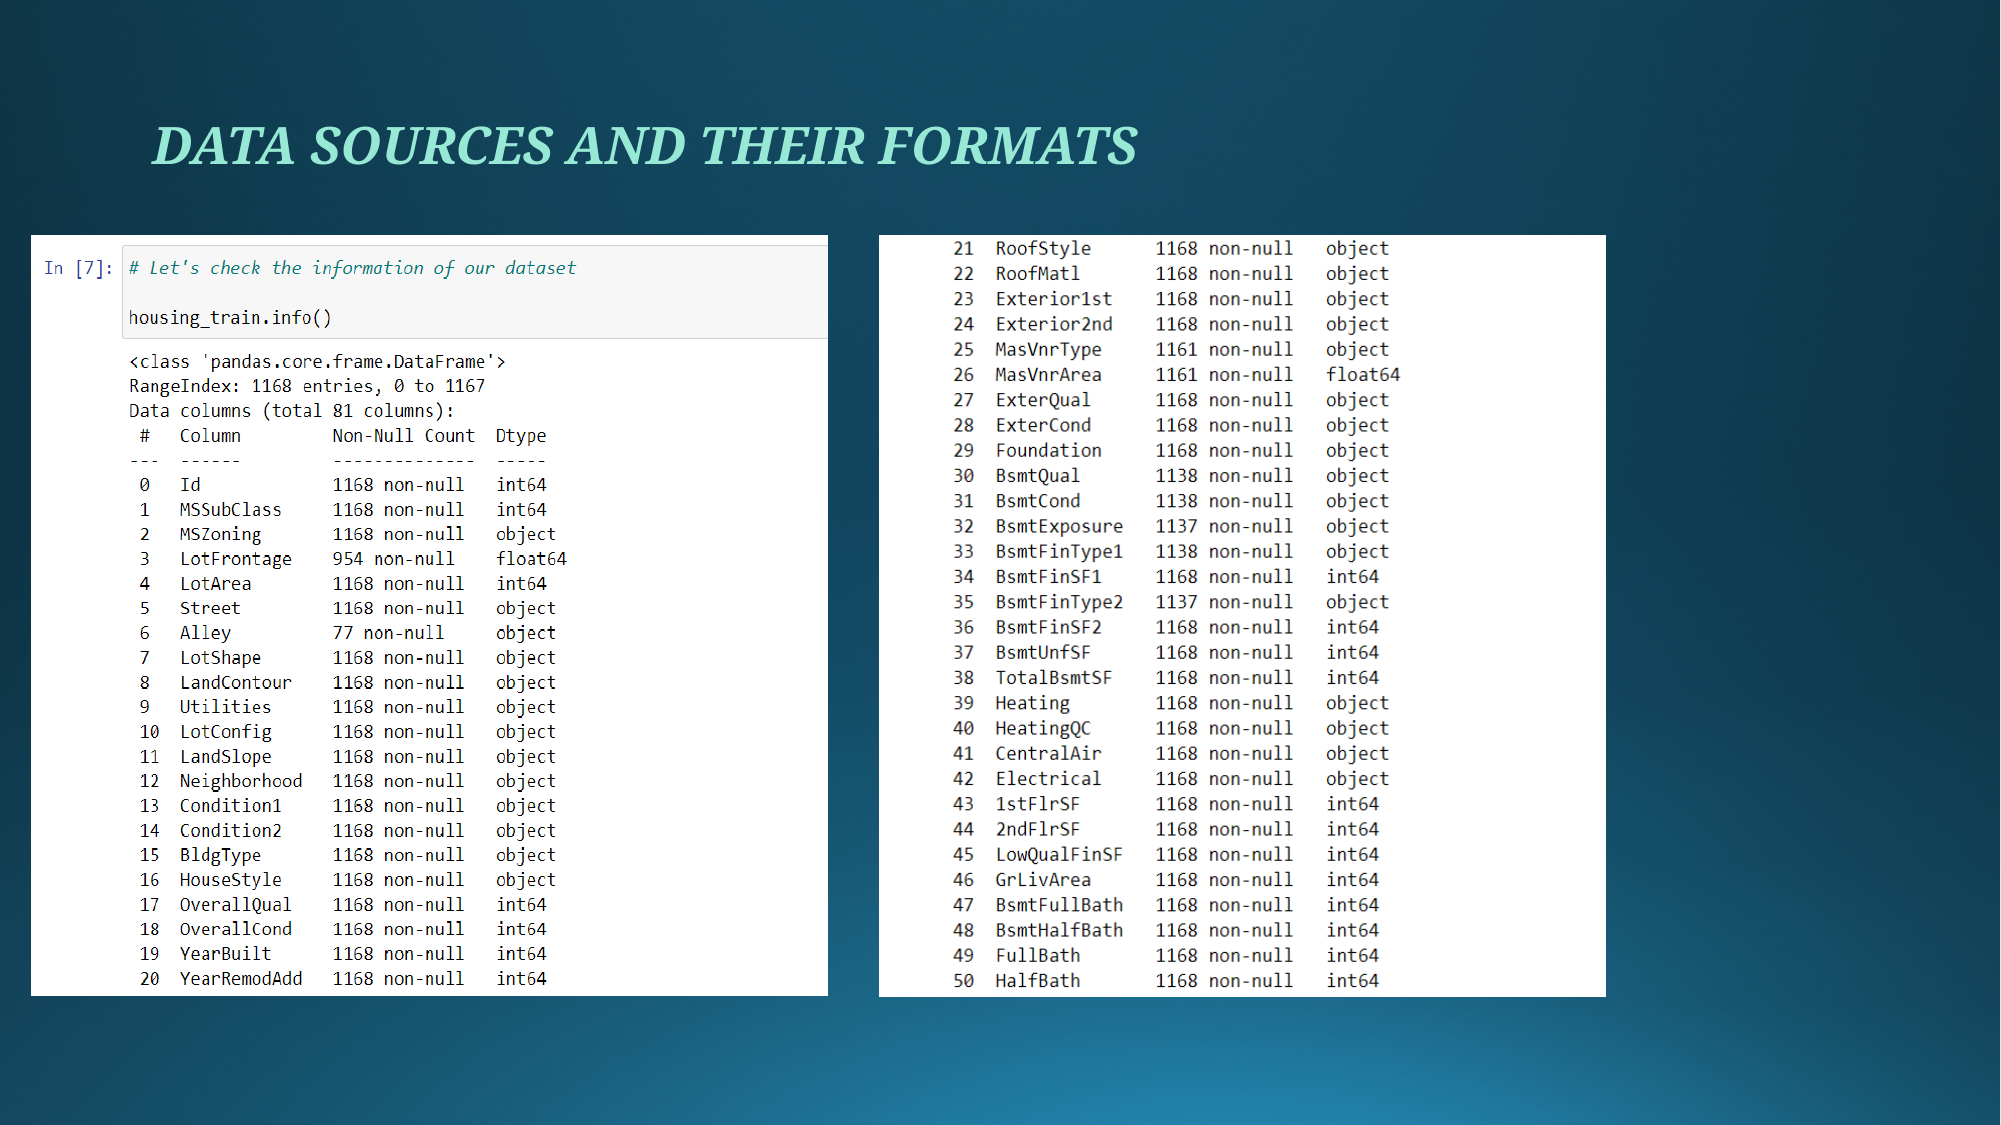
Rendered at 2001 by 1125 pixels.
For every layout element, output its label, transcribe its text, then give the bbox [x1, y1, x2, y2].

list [31, 235, 828, 996]
title DATA SOURCES AND THEIR FORMATS [137, 111, 1571, 278]
picture [0, 0, 2001, 1125]
